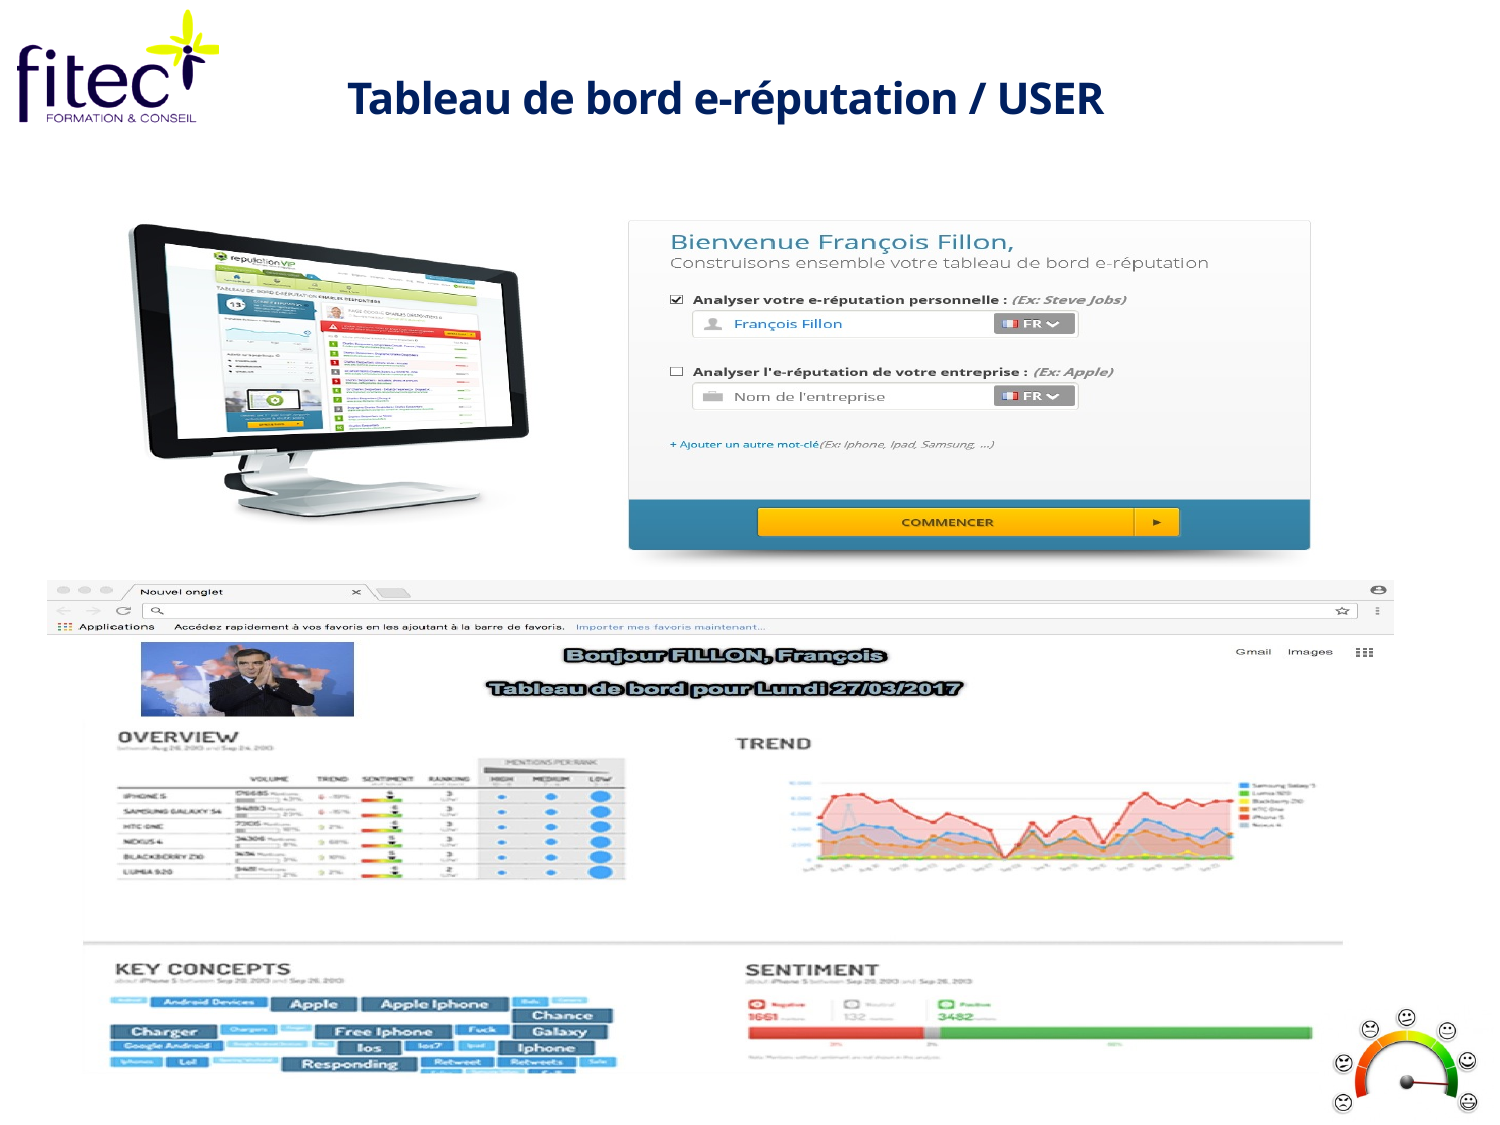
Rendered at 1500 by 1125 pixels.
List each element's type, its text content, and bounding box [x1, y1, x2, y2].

picture [17, 0, 219, 162]
picture [100, 213, 1341, 567]
text_box Tableau de bord e-réputation / USER [332, 63, 1120, 191]
picture [46, 580, 1495, 1123]
